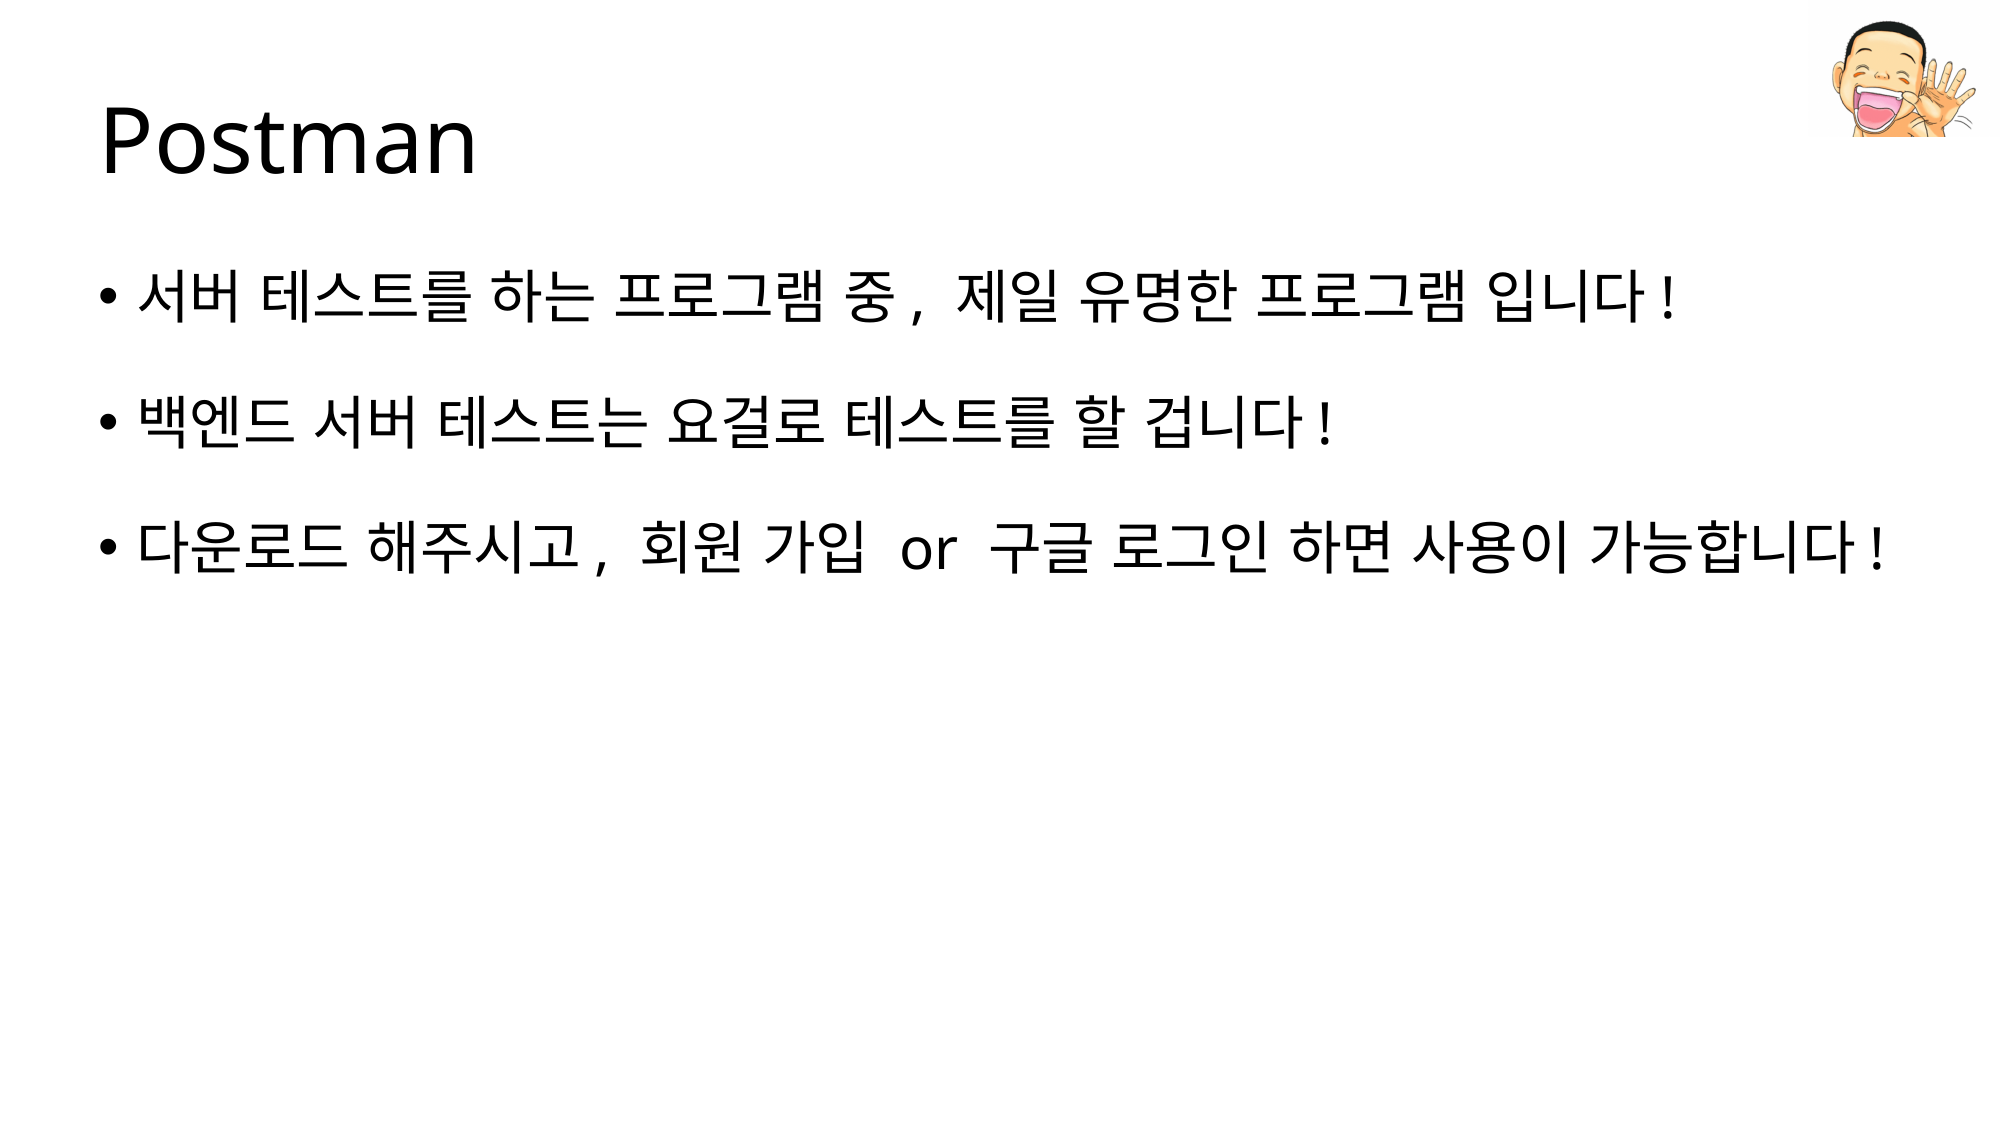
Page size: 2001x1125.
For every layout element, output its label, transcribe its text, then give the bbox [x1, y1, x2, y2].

picture [1931, 0, 2000, 137]
list 서버 테스트를 하는 프로그램 중, 제일 유명한 프로그램 입니다! 백엔드 서버 테스트는 요걸로 테스트를 할 겁니다! 다운로드 해주시고, 회원 가입 or 구글 로그인 하면 사용이 가능합니다! [83, 217, 1931, 1068]
title Postman [83, 0, 1931, 217]
